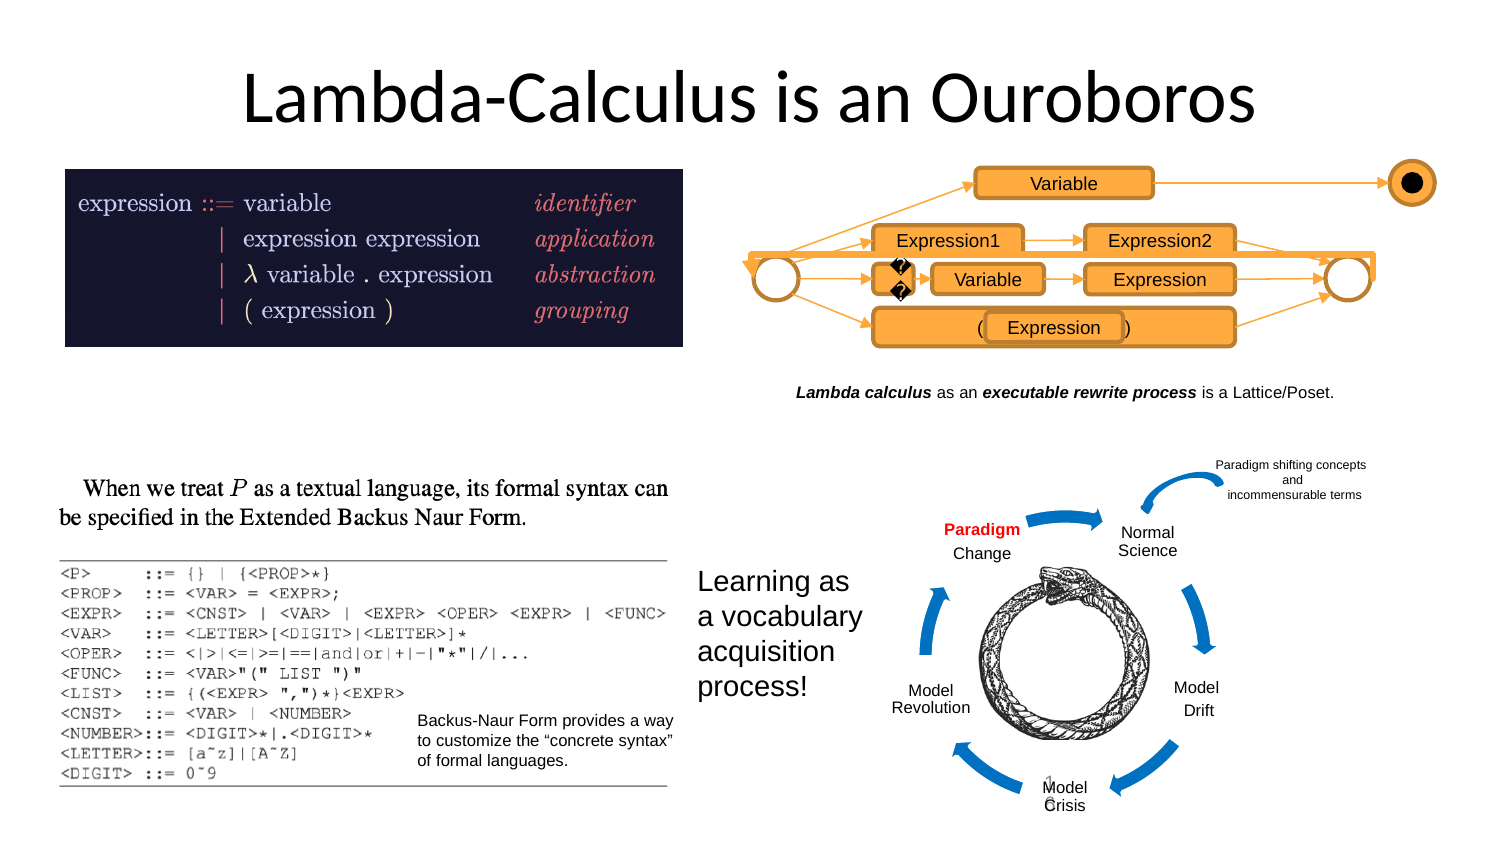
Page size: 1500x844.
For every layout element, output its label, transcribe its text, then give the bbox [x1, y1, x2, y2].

picture [978, 564, 1151, 741]
text_box Learning as a vocabulary acquisition process! [703, 555, 808, 710]
text_box Lambda calculus as an executable rewrite process is a Lattice/Poset. [727, 374, 1404, 410]
picture [48, 475, 699, 805]
picture [64, 169, 683, 347]
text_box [813, 497, 1318, 840]
text_box Lambda-Calculus is an Ouroboros [227, 40, 1273, 146]
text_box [753, 160, 1436, 347]
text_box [1136, 456, 1371, 503]
